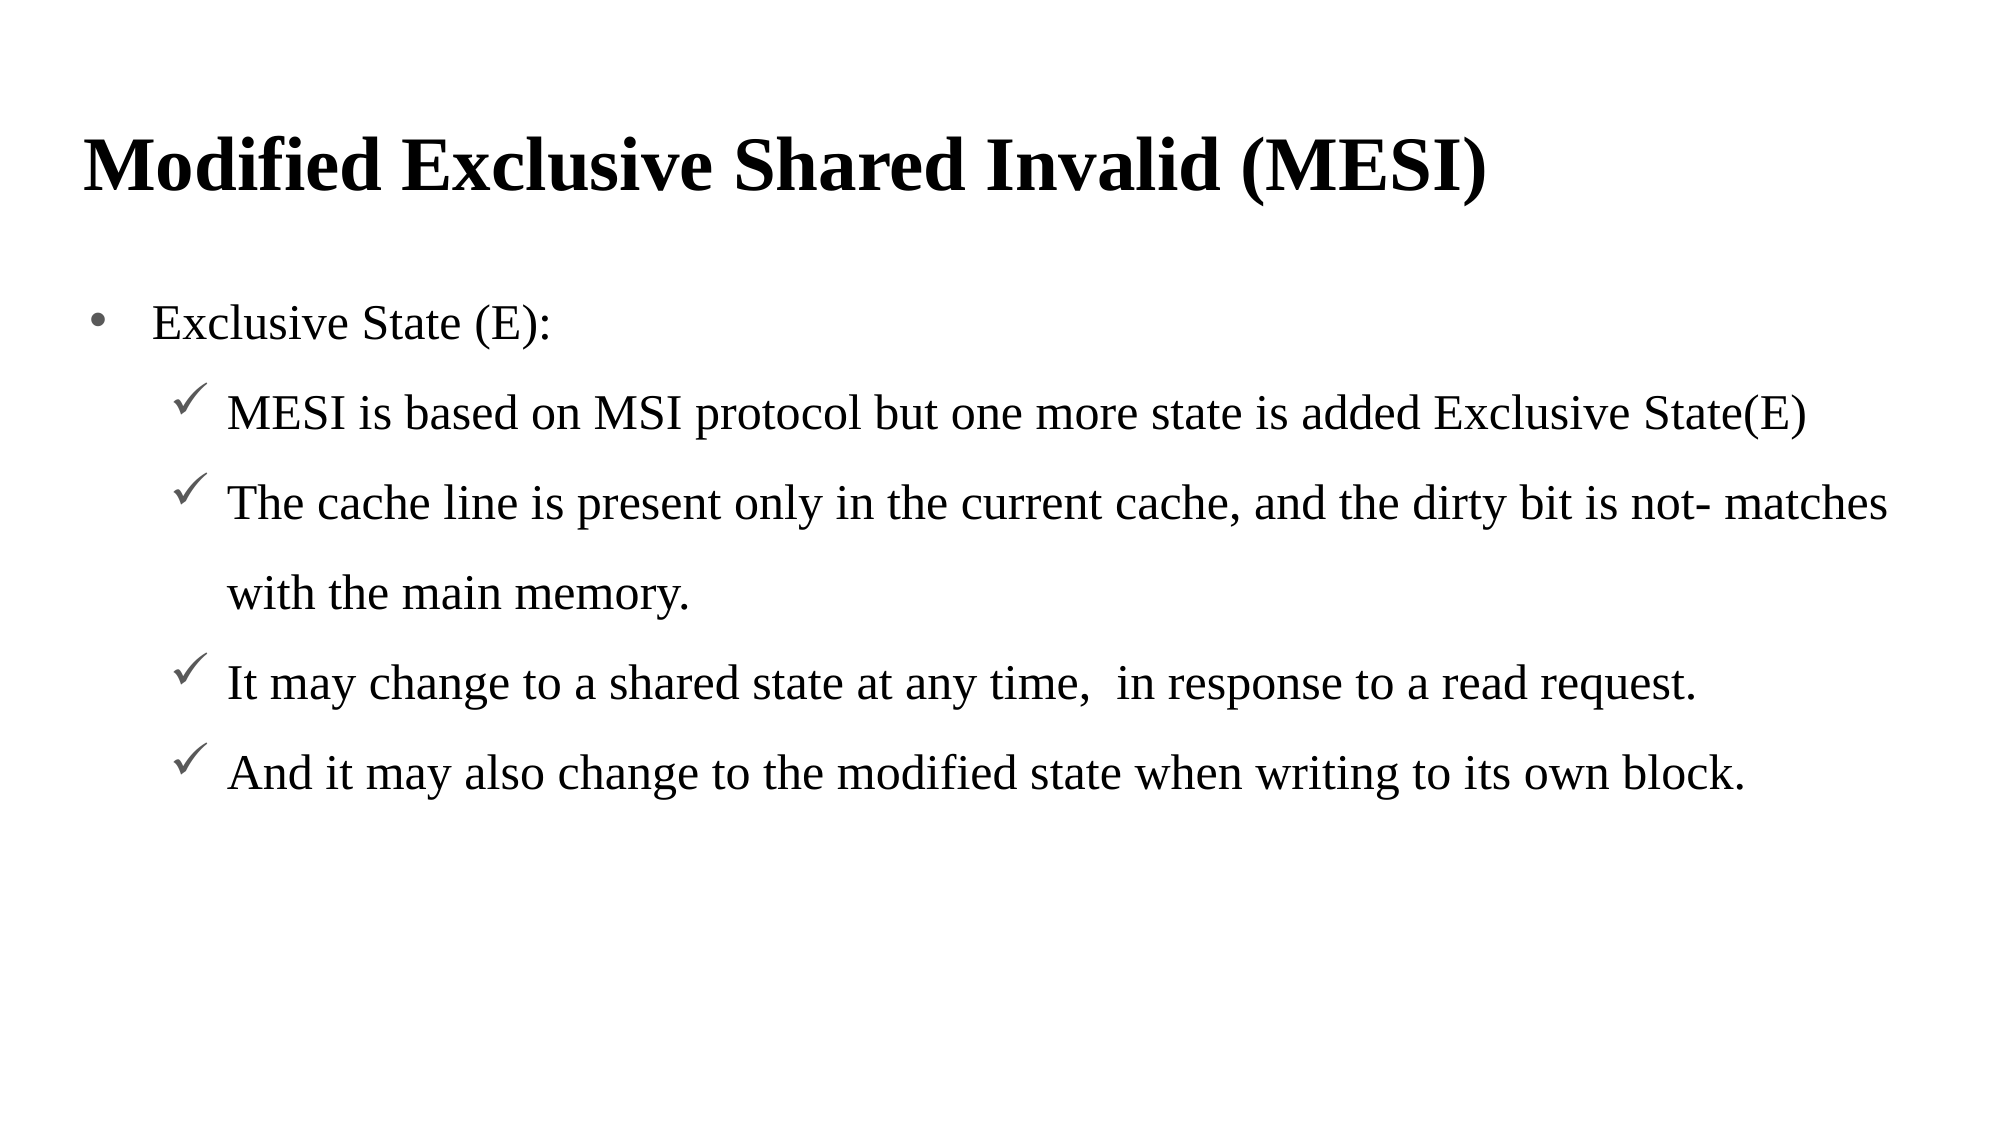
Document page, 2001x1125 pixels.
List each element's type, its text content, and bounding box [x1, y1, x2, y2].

list Exclusive State (E): MESI is based on MSI protocol but one more state is added Exclusive State(E) The cache line is present only in the current cache, and the dirty bit is not- matches with the main memory. It may change to a shared state at any time, in response to a read request. And it may also change to the modified state when writing to its own block. [68, 252, 1932, 1000]
title Modified Exclusive Shared Invalid (MESI) [68, 97, 1932, 223]
